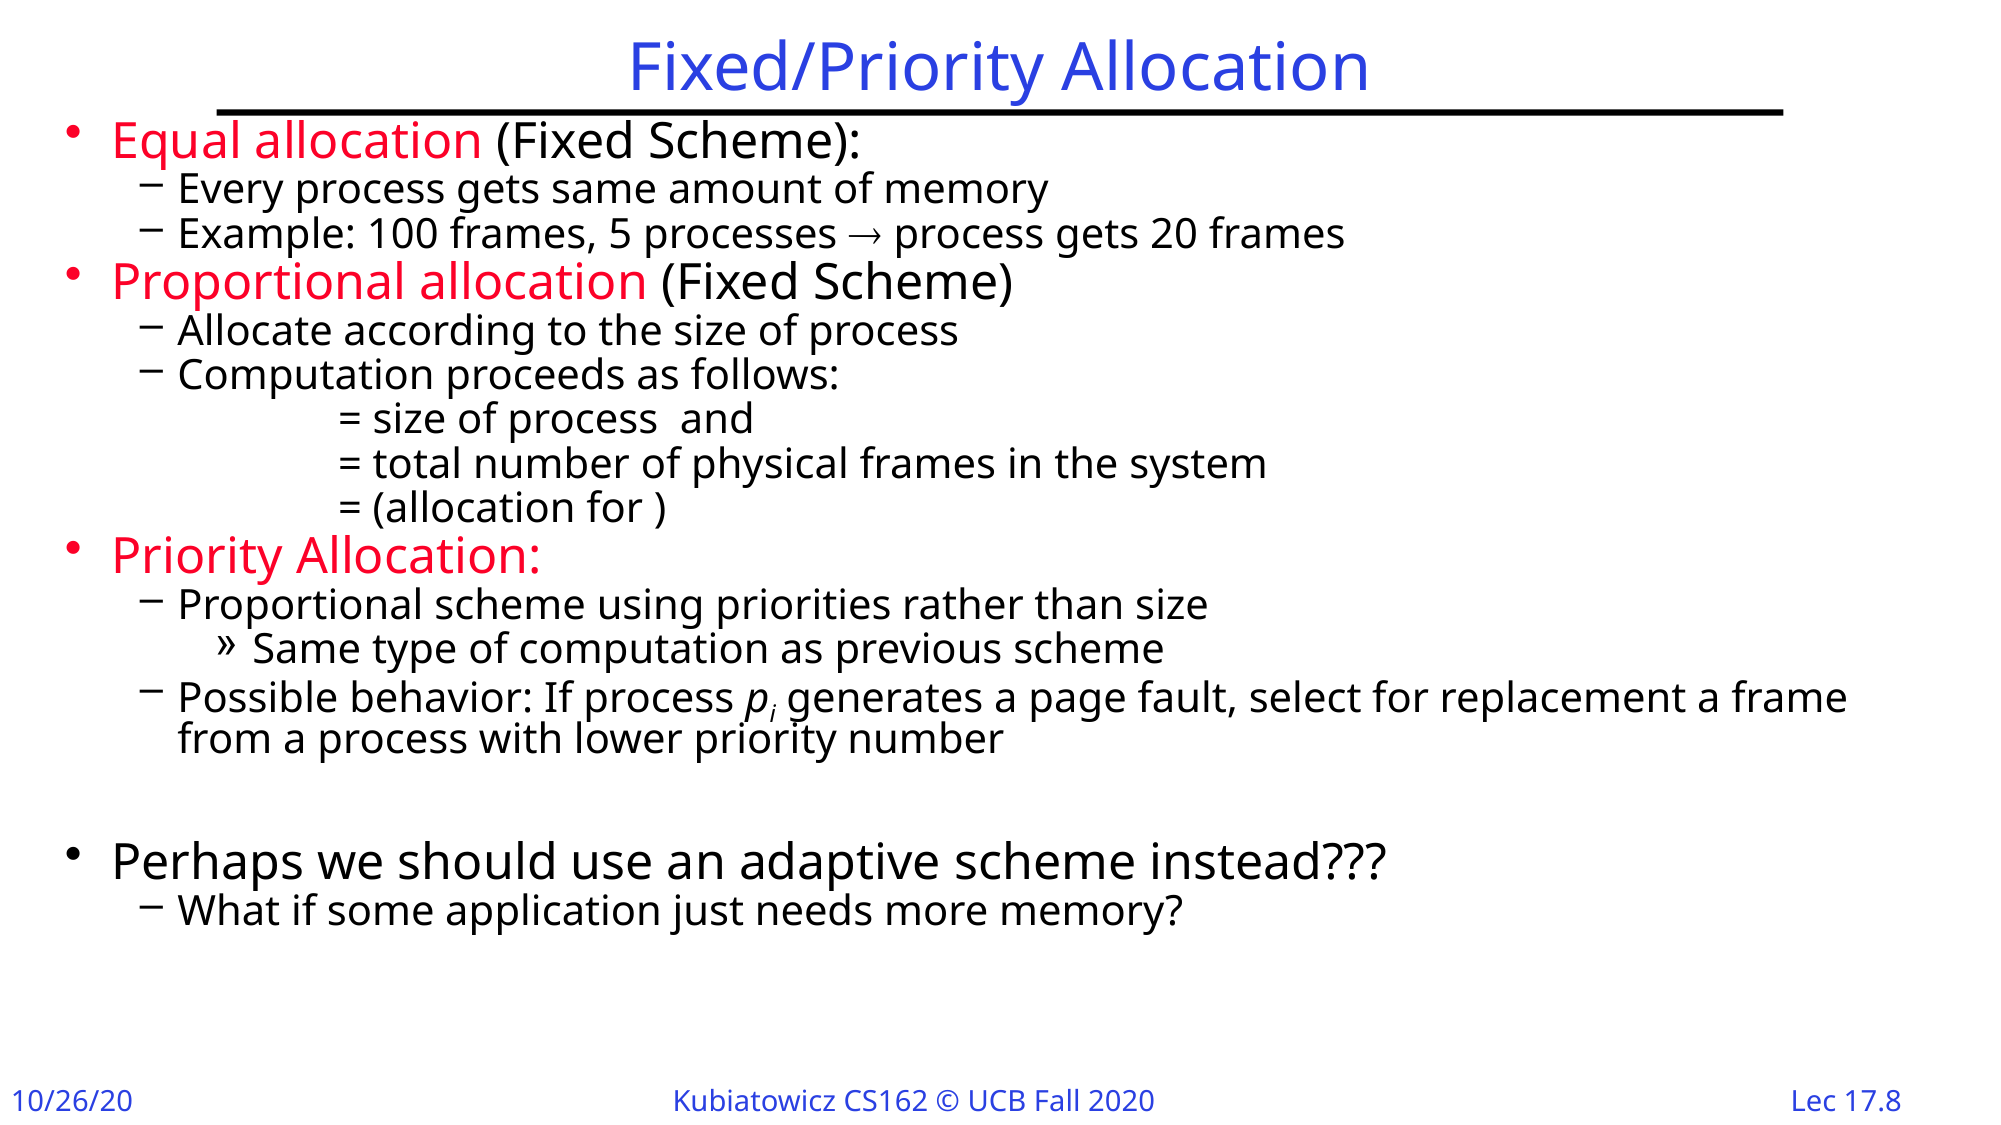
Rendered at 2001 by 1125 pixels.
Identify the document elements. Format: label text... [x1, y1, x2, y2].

title Fixed/Priority Allocation [216, 24, 1784, 113]
